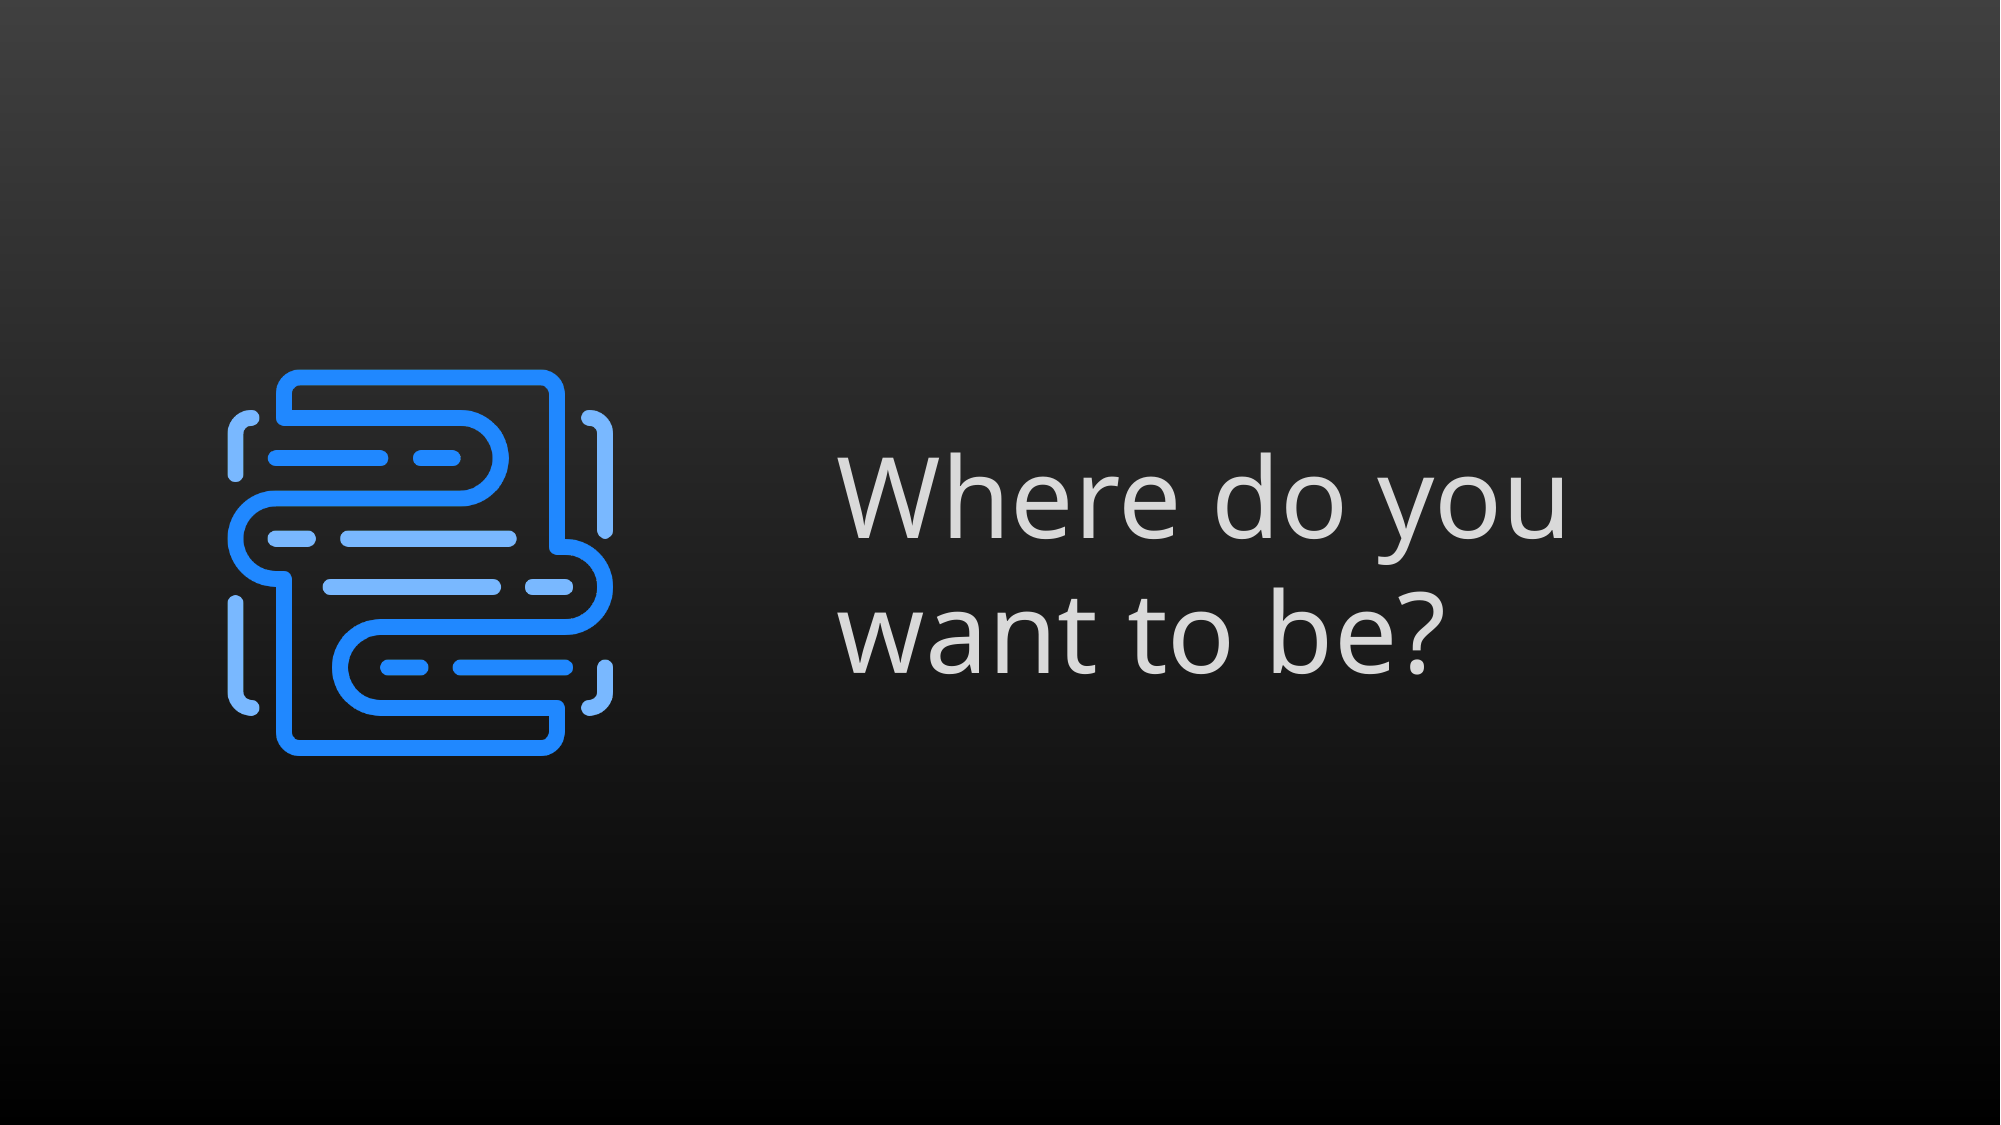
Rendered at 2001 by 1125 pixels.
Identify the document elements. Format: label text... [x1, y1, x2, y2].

picture [194, 337, 645, 788]
text_box Where do you want to be? [821, 418, 2000, 704]
